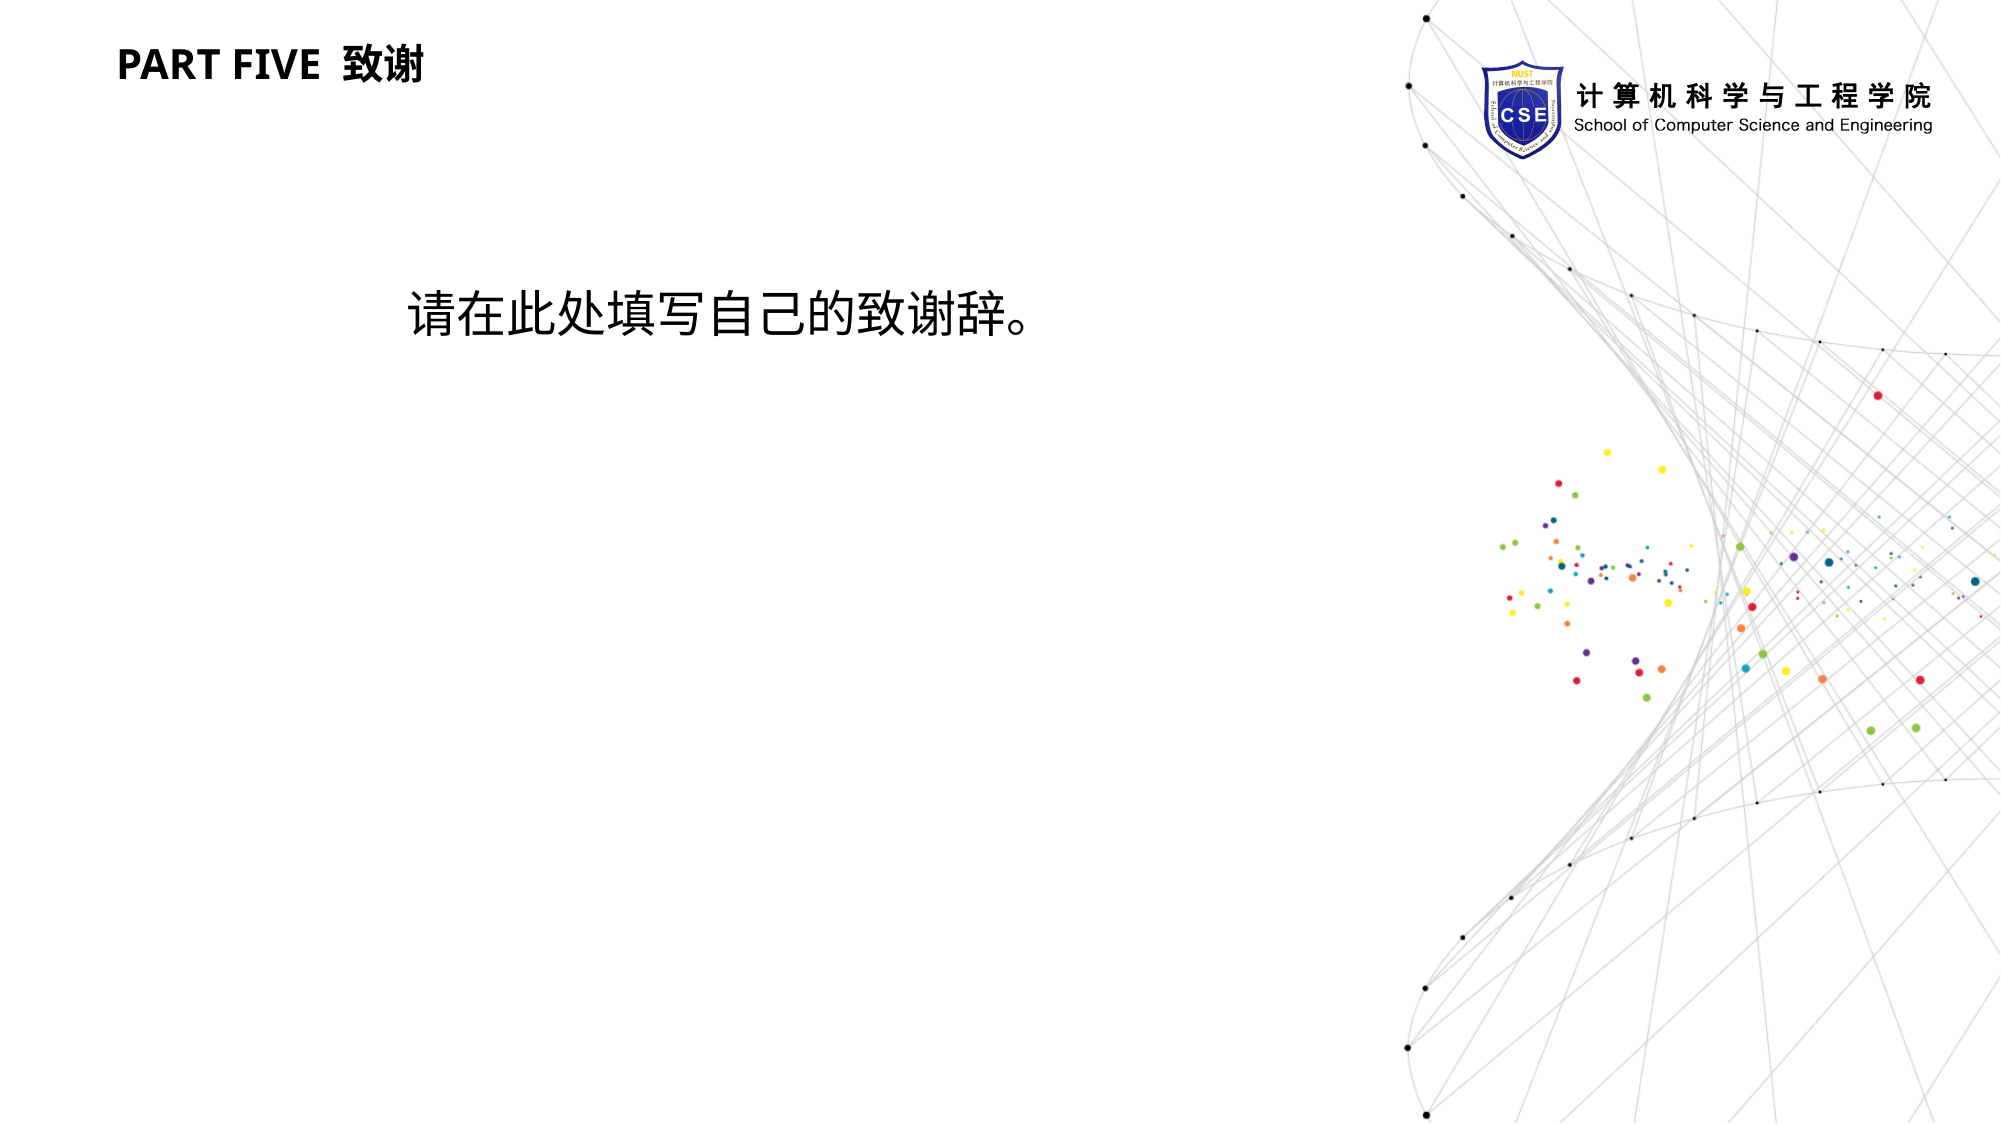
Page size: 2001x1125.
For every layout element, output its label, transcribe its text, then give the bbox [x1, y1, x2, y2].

text_box 请在此处填写自己的致谢辞。 [238, 252, 1558, 751]
list PART FIVE 致谢 [0, 36, 542, 100]
picture [1314, 0, 2001, 1123]
